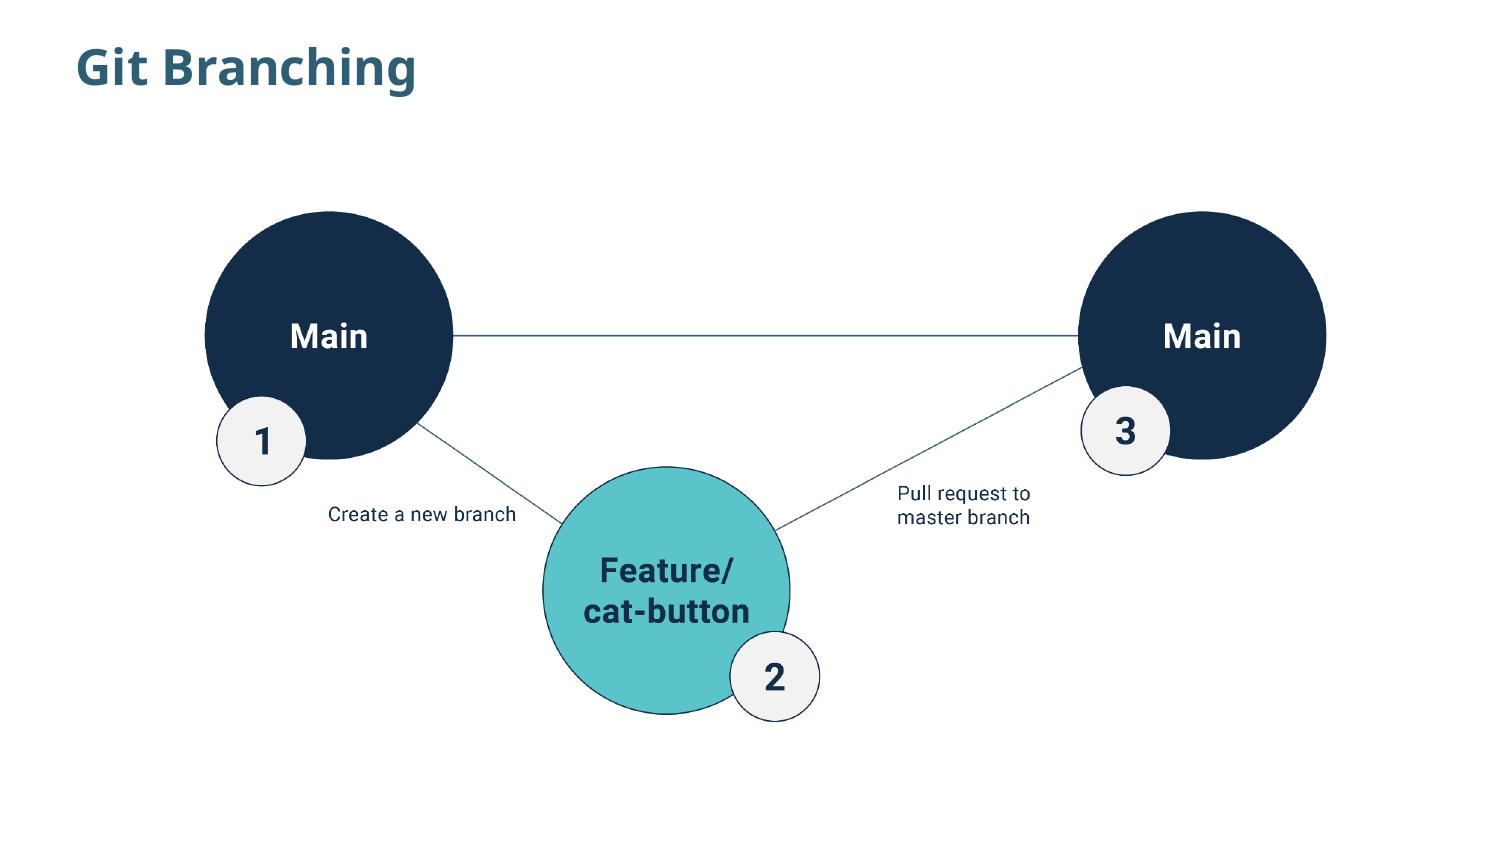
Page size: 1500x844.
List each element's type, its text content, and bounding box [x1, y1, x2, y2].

text_box Git Branching [60, 20, 1444, 206]
picture [133, 169, 1366, 742]
